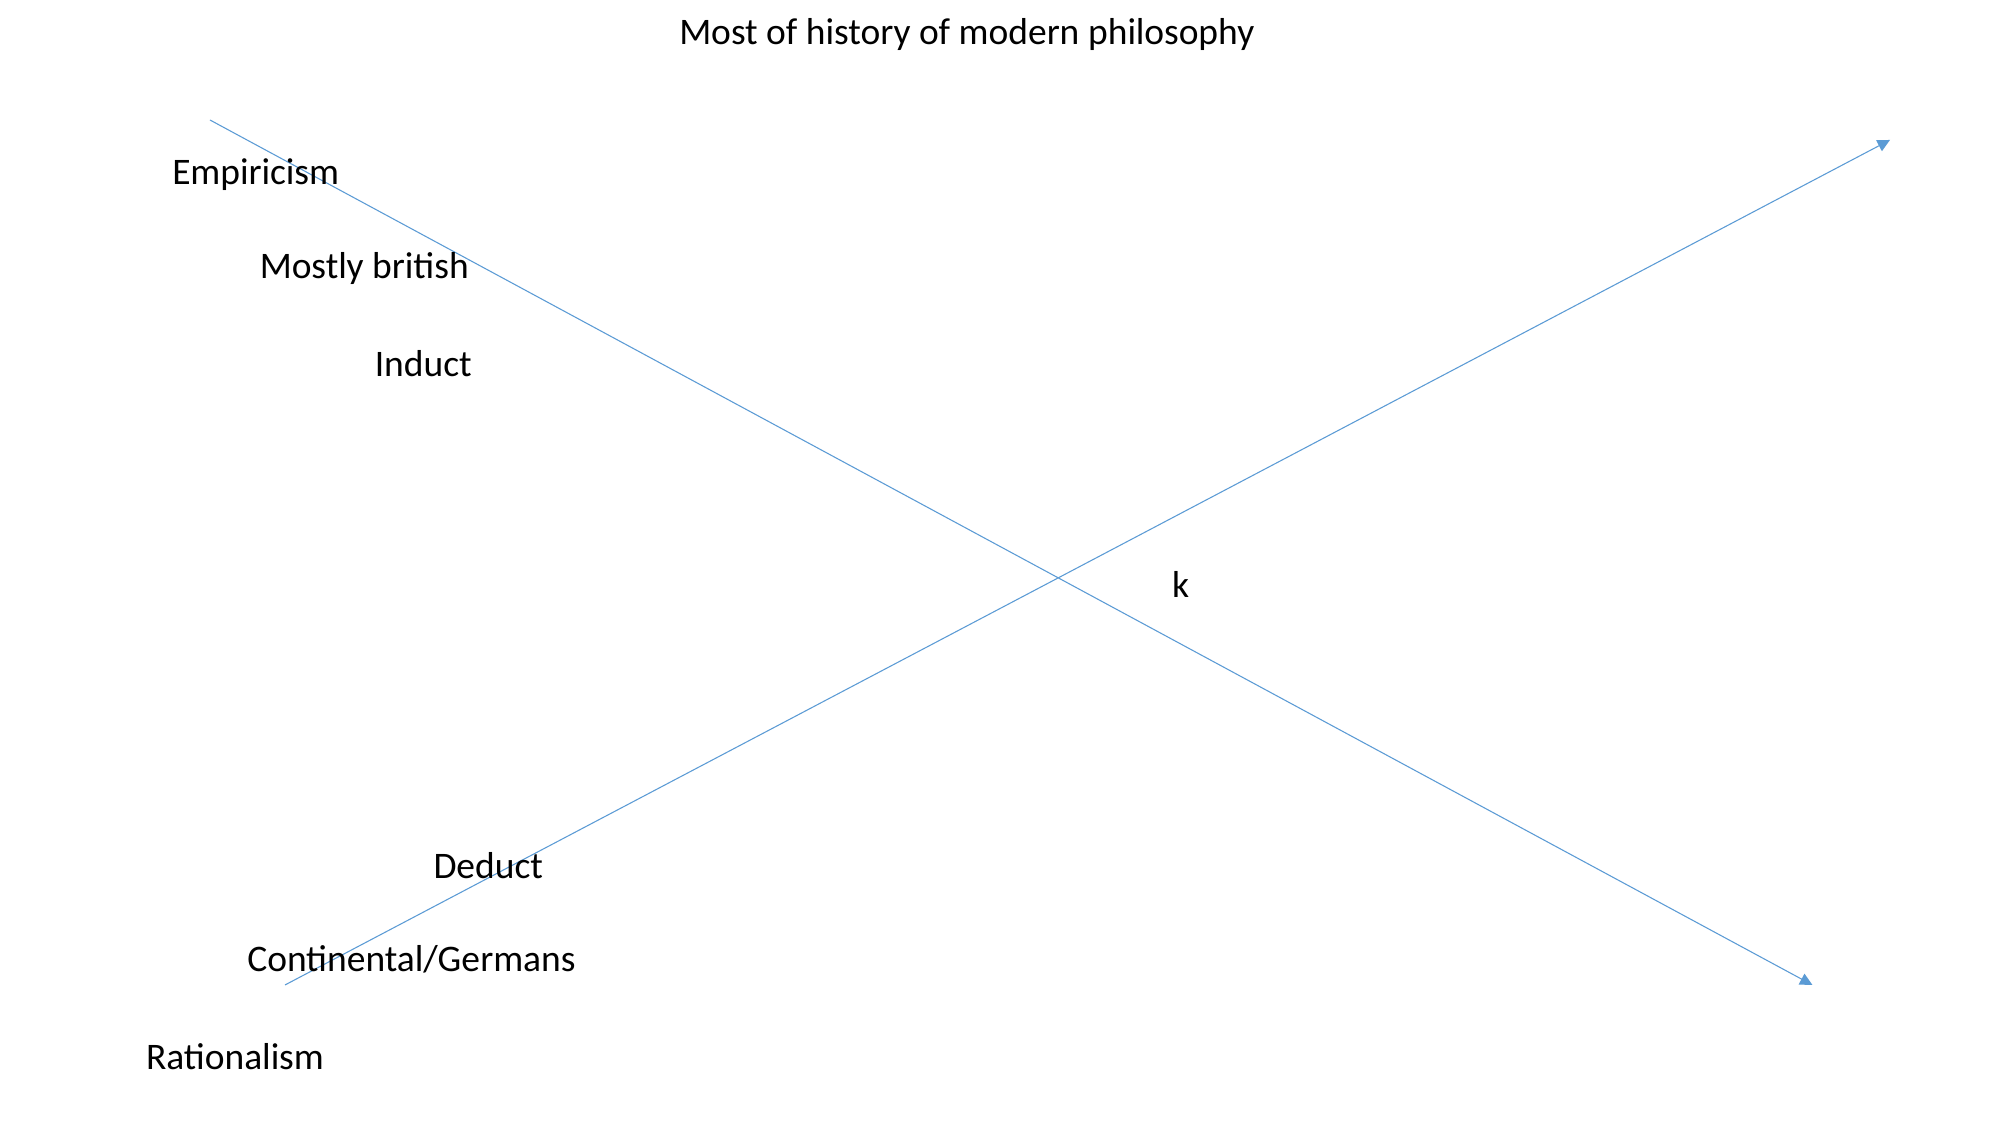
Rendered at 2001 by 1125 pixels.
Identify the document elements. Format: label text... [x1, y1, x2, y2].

text_box Most of history of modern philosophy [664, 0, 1358, 60]
text_box Empiricism [157, 139, 209, 200]
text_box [209, 119, 1813, 985]
text_box Rationalism [131, 1024, 419, 1085]
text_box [284, 139, 1890, 986]
